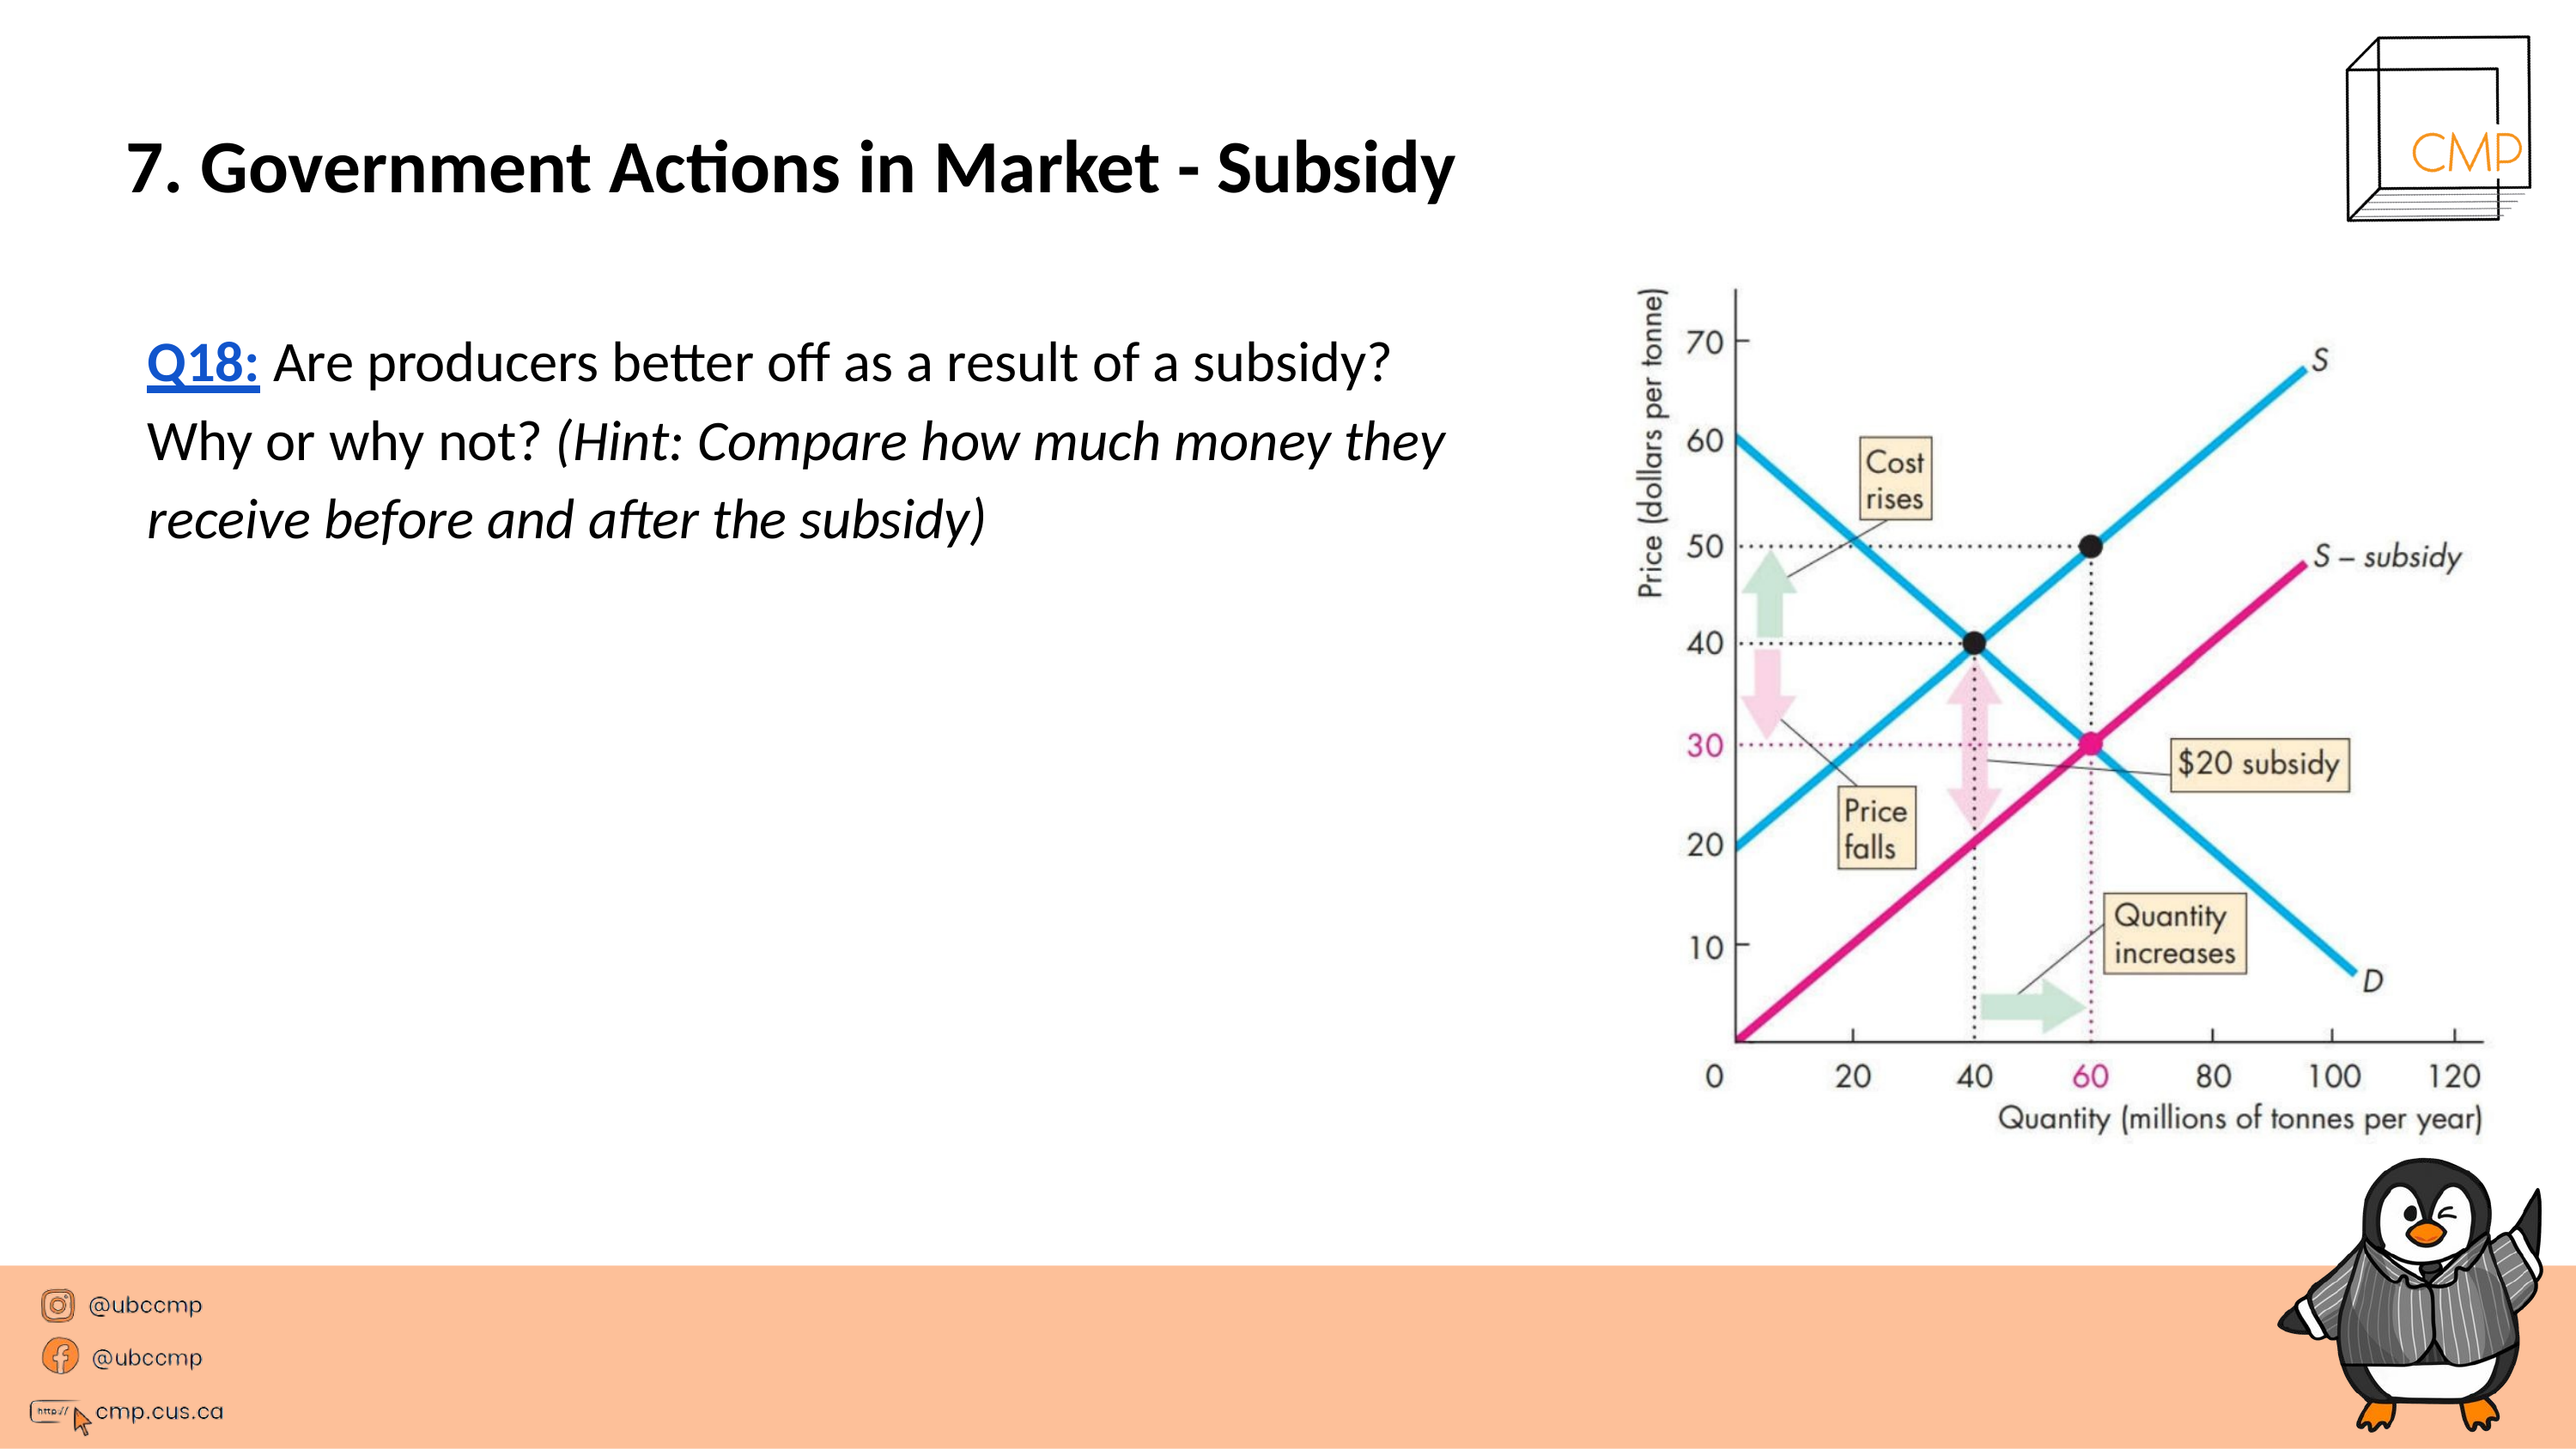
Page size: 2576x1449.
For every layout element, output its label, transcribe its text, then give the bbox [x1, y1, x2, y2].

picture [1617, 0, 2576, 1449]
title 7. Government Actions in Market - Subsidy [123, 115, 1460, 360]
picture [15, 1276, 258, 1442]
text_box Q18: Are producers better off as a result of a subsidy? Why or why not? (Hint: Compare how much money they receive before and after the subsidy) [145, 313, 1497, 550]
